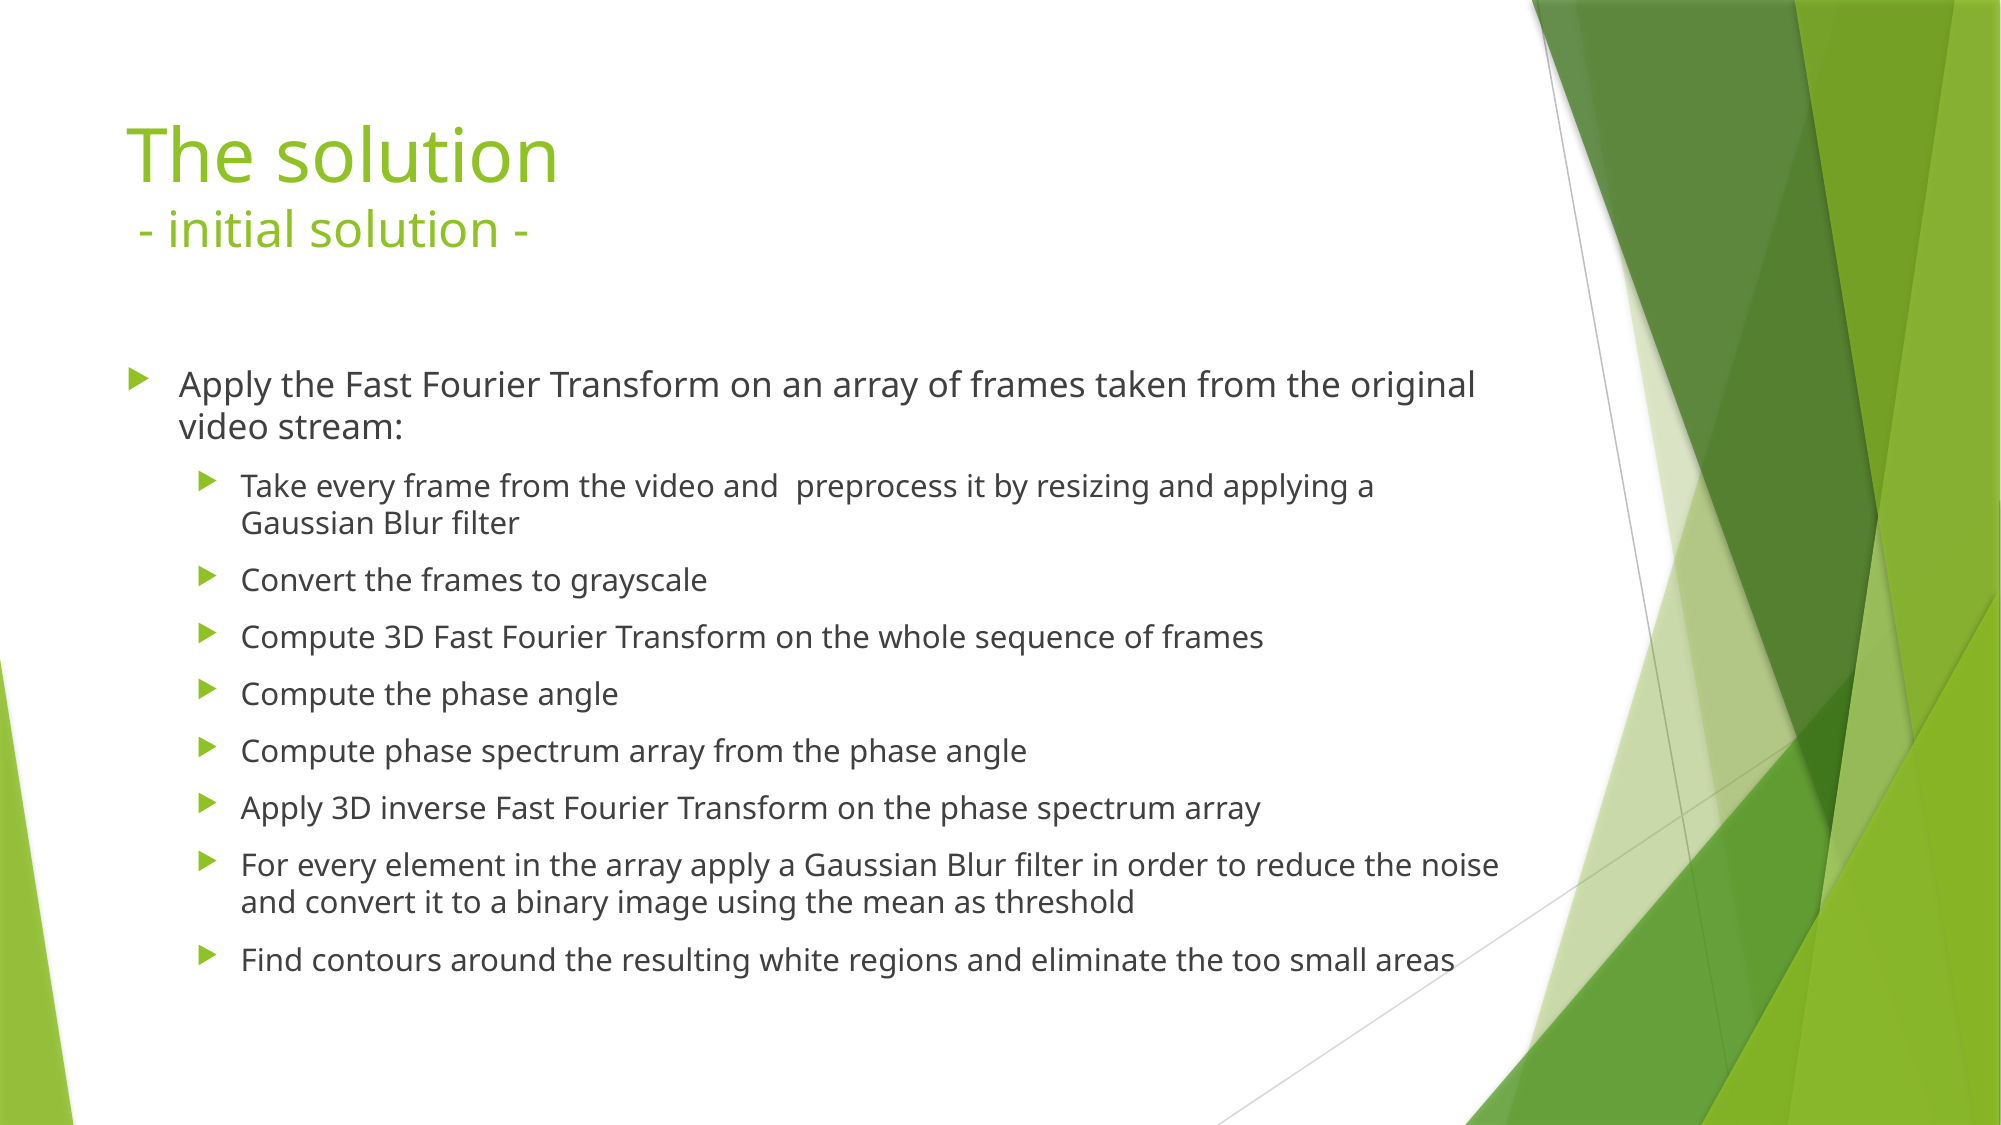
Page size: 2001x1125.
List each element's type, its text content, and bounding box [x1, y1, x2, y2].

title The solution - initial solution - [111, 99, 1522, 317]
list Apply the Fast Fourier Transform on an array of frames taken from the original video stream: Take every frame from the video and preprocess it by resizing and applying a Gaussian Blur filter Convert the frames to grayscale Compute 3D Fast Fourier Transform on the whole sequence of frames Compute the phase angle Compute phase spectrum array from the phase angle Apply 3D inverse Fast Fourier Transform on the phase spectrum array For every element in the array apply a Gaussian Blur filter in order to reduce the noise and convert it to a binary image using the mean as threshold Find contours around the resulting white regions and eliminate the too small areas [111, 354, 1522, 992]
